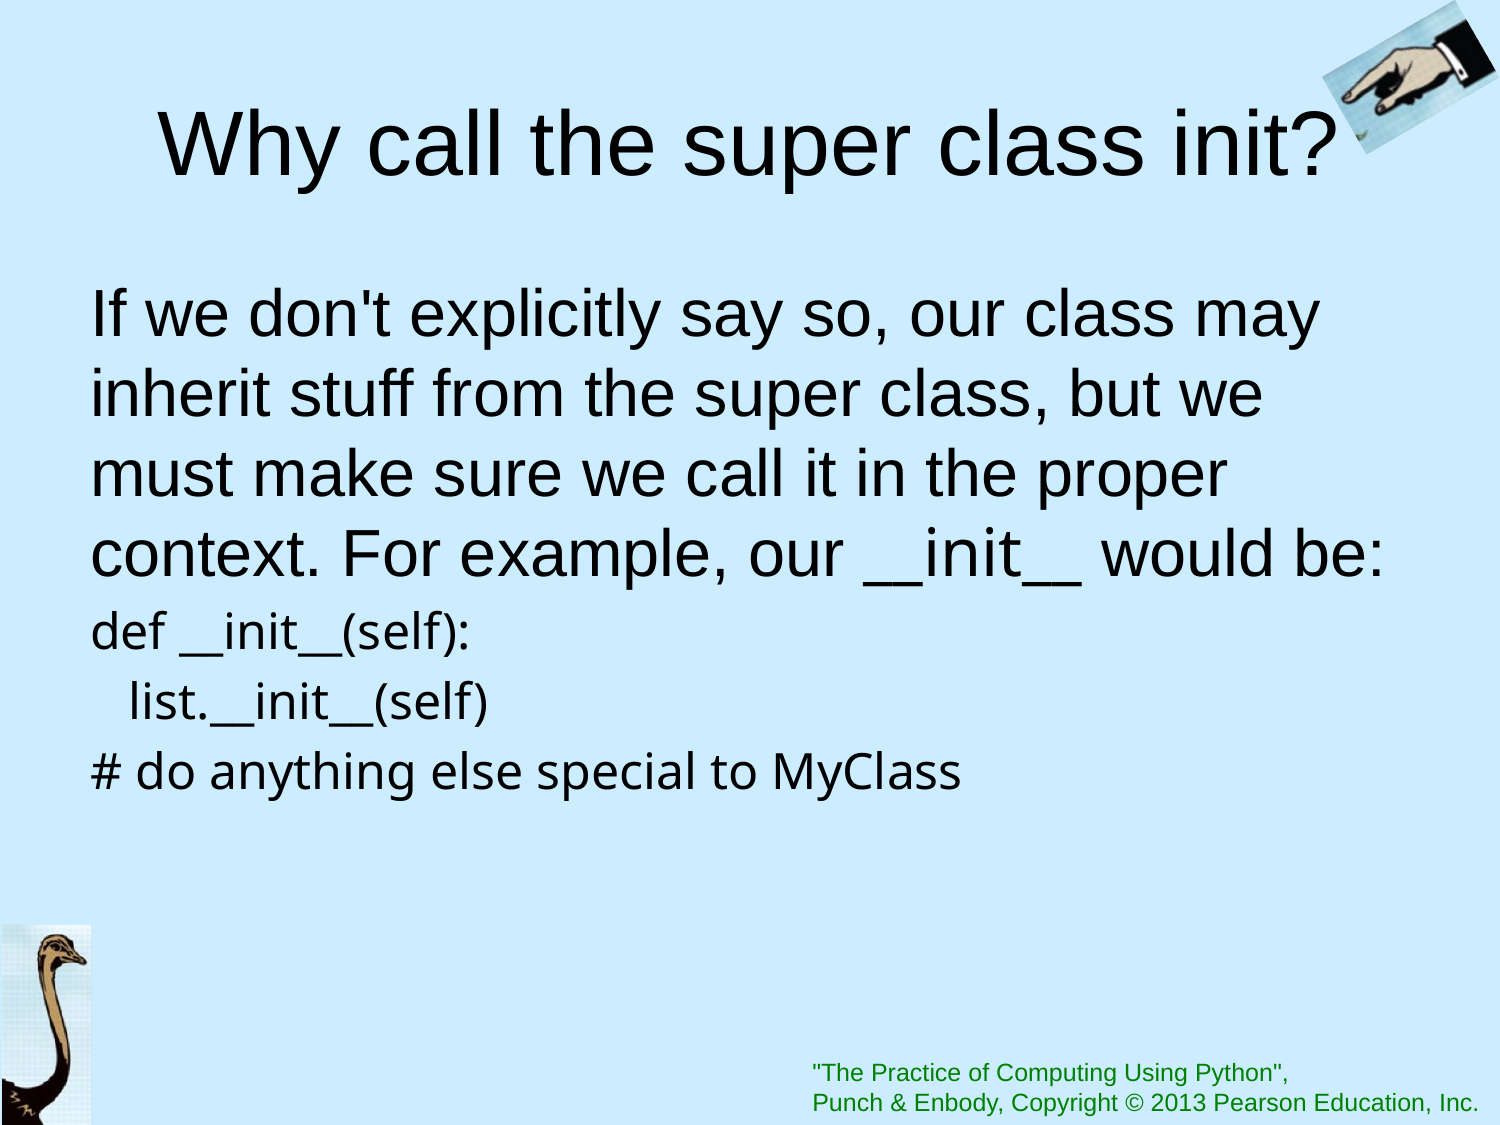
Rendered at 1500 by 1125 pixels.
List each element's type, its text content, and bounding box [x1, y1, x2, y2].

picture [2, 924, 92, 1125]
list If we don't explicitly say so, our class may inherit stuff from the super class, but we must make sure we call it in the proper context. For example, our __init__ would be: def __init__(self): list.__init__(self) # do anything else special to MyClass [75, 262, 1425, 1005]
title Why call the super class init? [75, 45, 1425, 233]
picture [1378, 0, 1499, 120]
